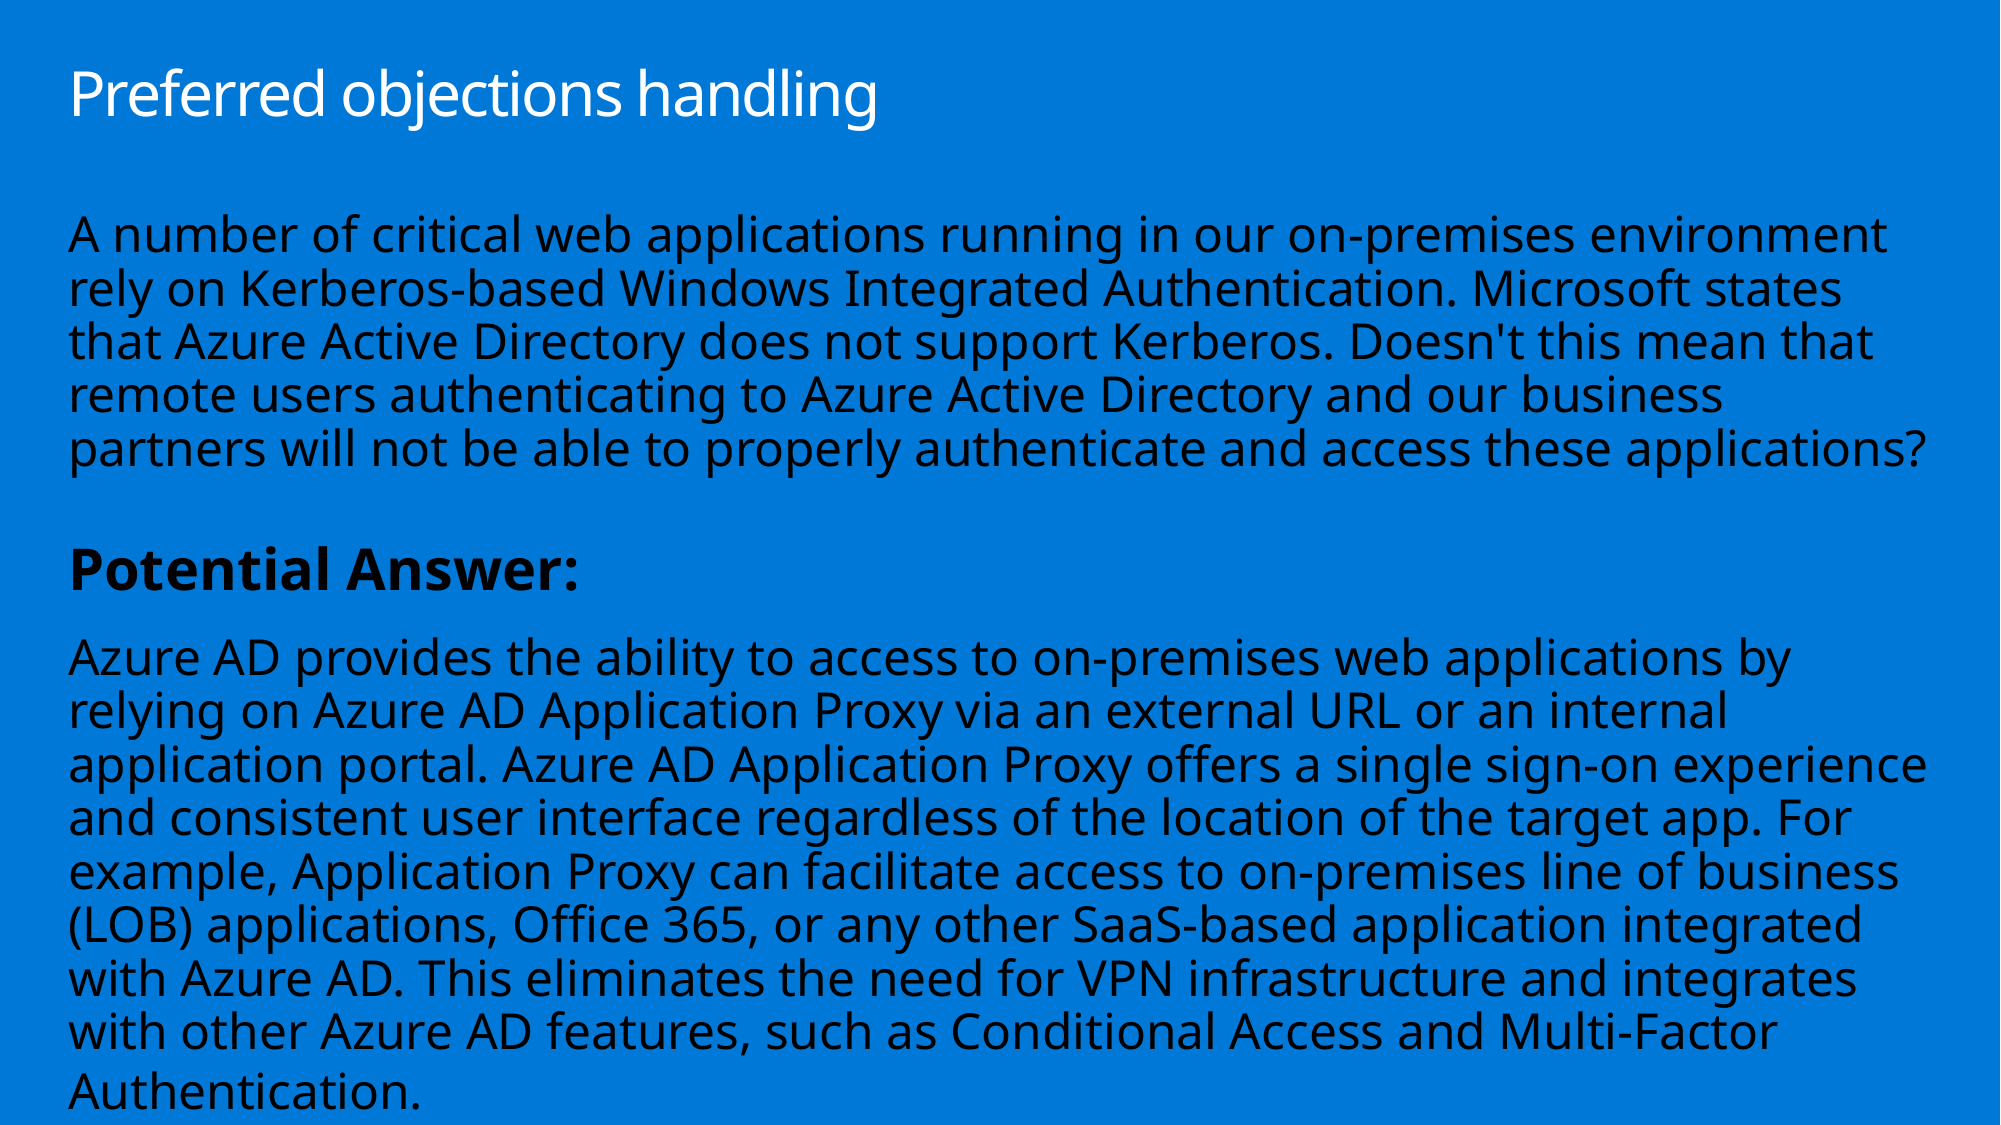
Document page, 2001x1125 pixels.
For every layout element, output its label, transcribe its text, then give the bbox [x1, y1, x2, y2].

title Preferred objections handling [44, 47, 1957, 196]
list A number of critical web applications running in our on-premises environment rely on Kerberos-based Windows Integrated Authentication. Microsoft states that Azure Active Directory does not support Kerberos. Doesn't this mean that remote users authenticating to Azure Active Directory and our business partners will not be able to properly authenticate and access these applications? Potential Answer: Azure AD provides the ability to access to on-premises web applications by relying on Azure AD Application Proxy via an external URL or an internal application portal. Azure AD Application Proxy offers a single sign-on experience and consistent user interface regardless of the location of the target app. For example, Application Proxy can facilitate access to on-premises line of business (LOB) applications, Office 365, or any other SaaS-based application integrated with Azure AD. This eliminates the need for VPN infrastructure and integrates with other Azure AD features, such as Conditional Access and Multi-Factor Authentication. [44, 195, 1956, 1125]
